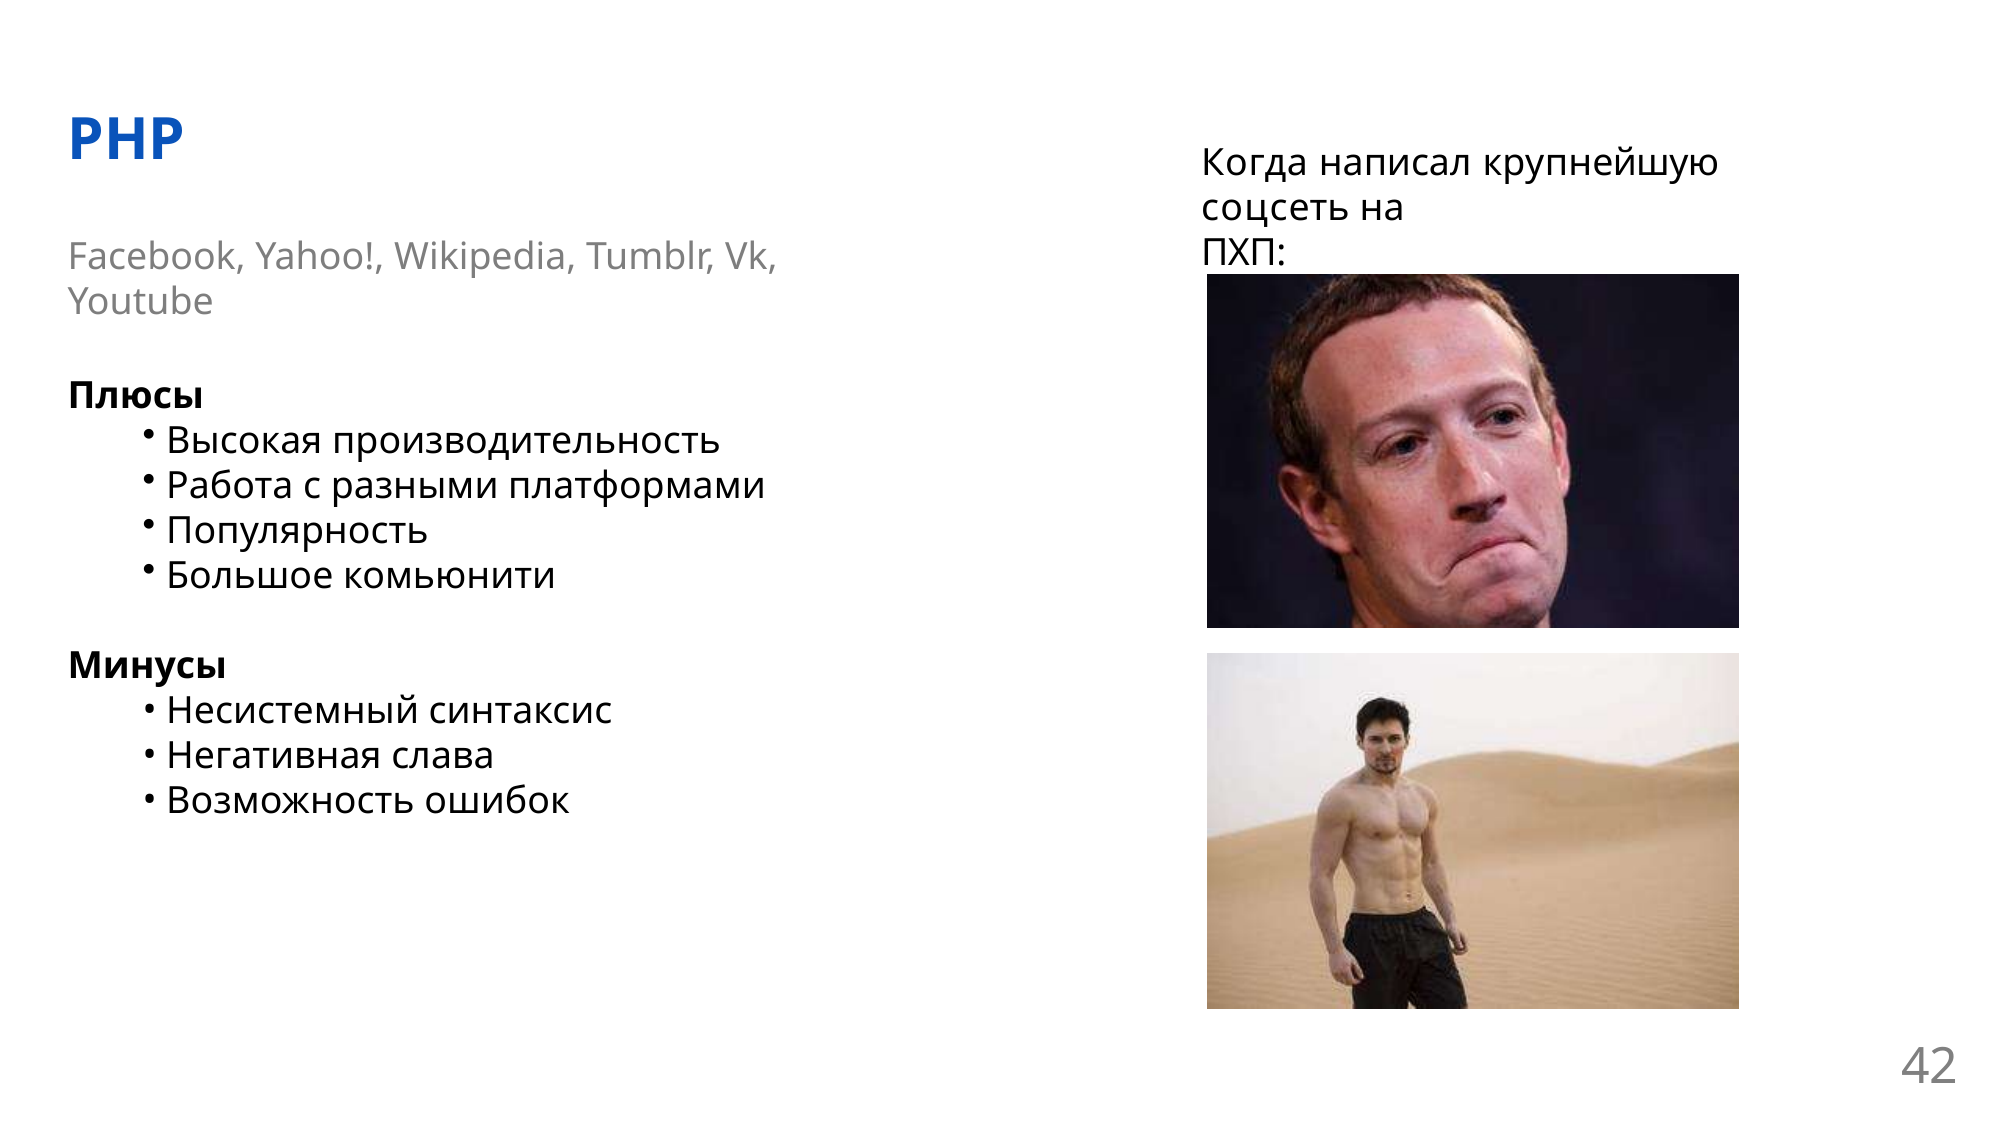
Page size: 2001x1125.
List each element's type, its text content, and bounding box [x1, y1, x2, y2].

text_box PHP [65, 73, 884, 172]
text_box Facebook, Yahoo!, Wikipedia, Tumblr, Vk, Youtube Плюсы Высокая производительность Работа с разными платформами Популярность Большое комьюнити Минусы Несистемный синтаксис Негативная слава Возможность ошибок [65, 229, 900, 821]
picture [1207, 653, 1739, 1009]
text_box Когда написал крупнейшую соцсеть на ПХП: [1198, 135, 1869, 273]
text_box 42 [1875, 1026, 1984, 1101]
picture [1207, 274, 1739, 628]
